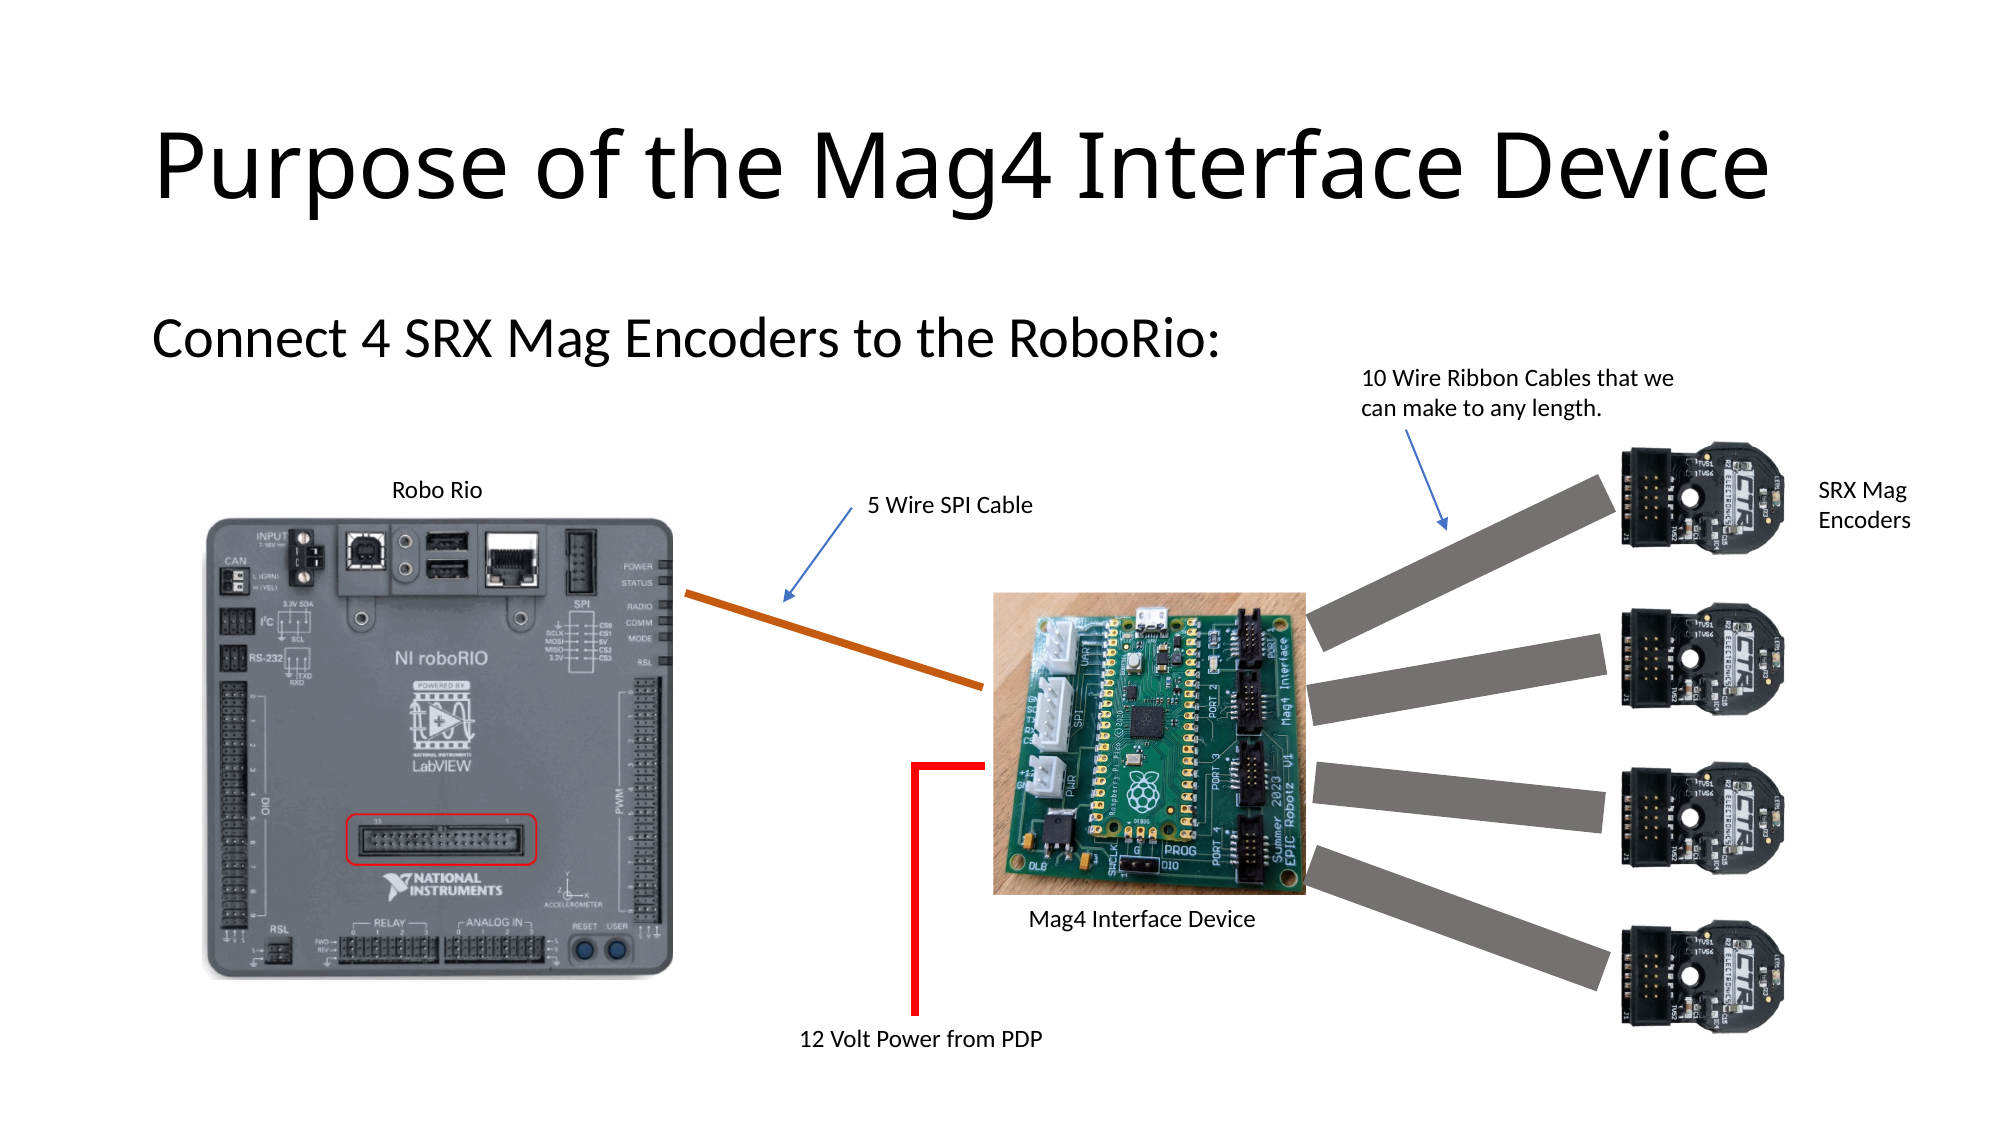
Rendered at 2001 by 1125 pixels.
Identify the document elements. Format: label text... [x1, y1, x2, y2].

picture [994, 587, 1306, 900]
title Purpose of the Mag4 Interface Device [137, 59, 1863, 278]
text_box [1314, 492, 1607, 634]
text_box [1309, 653, 1604, 706]
text_box Robo Rio [377, 466, 499, 507]
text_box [685, 592, 983, 688]
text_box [1314, 782, 1604, 813]
text_box 12 Volt Power from PDP [784, 1015, 1059, 1061]
text_box 10 Wire Ribbon Cables that we can make to any length. [1346, 353, 1696, 429]
picture [1604, 396, 1798, 1069]
text_box Mag4 Interface Device [1013, 900, 1272, 940]
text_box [783, 507, 852, 603]
picture [202, 507, 673, 981]
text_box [1309, 864, 1604, 972]
text_box SRX Mag Encoders [1803, 466, 1927, 542]
text_box 5 Wire SPI Cable [852, 481, 1049, 527]
list Connect 4 SRX Mag Encoders to the RoboRio: [137, 299, 1306, 381]
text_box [1405, 429, 1447, 531]
